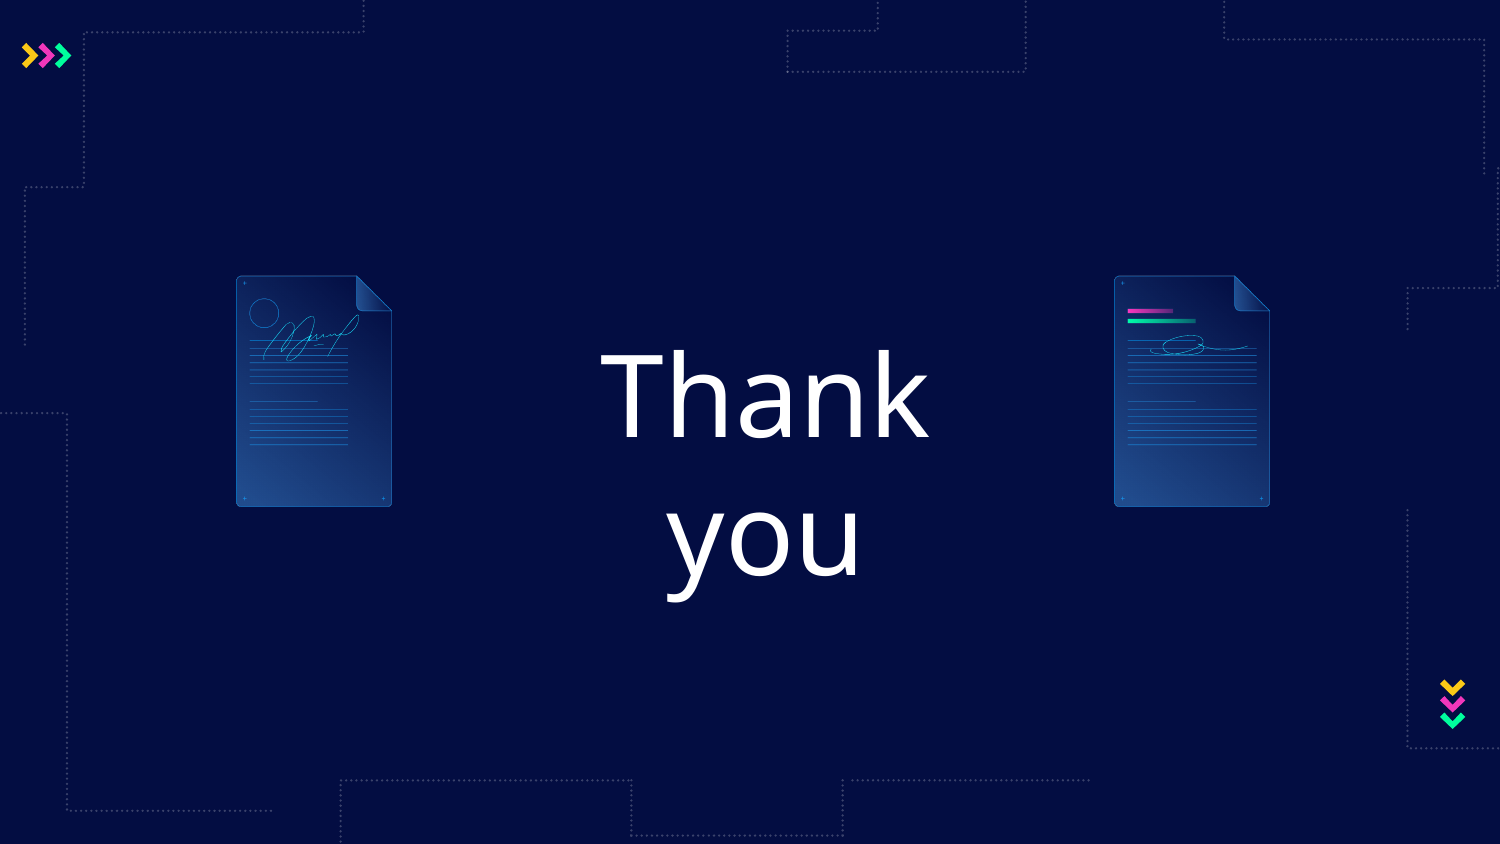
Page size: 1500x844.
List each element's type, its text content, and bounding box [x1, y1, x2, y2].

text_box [262, 313, 361, 362]
subtitle Thank you [479, 308, 1053, 368]
picture [217, 260, 405, 520]
picture [1095, 260, 1283, 520]
